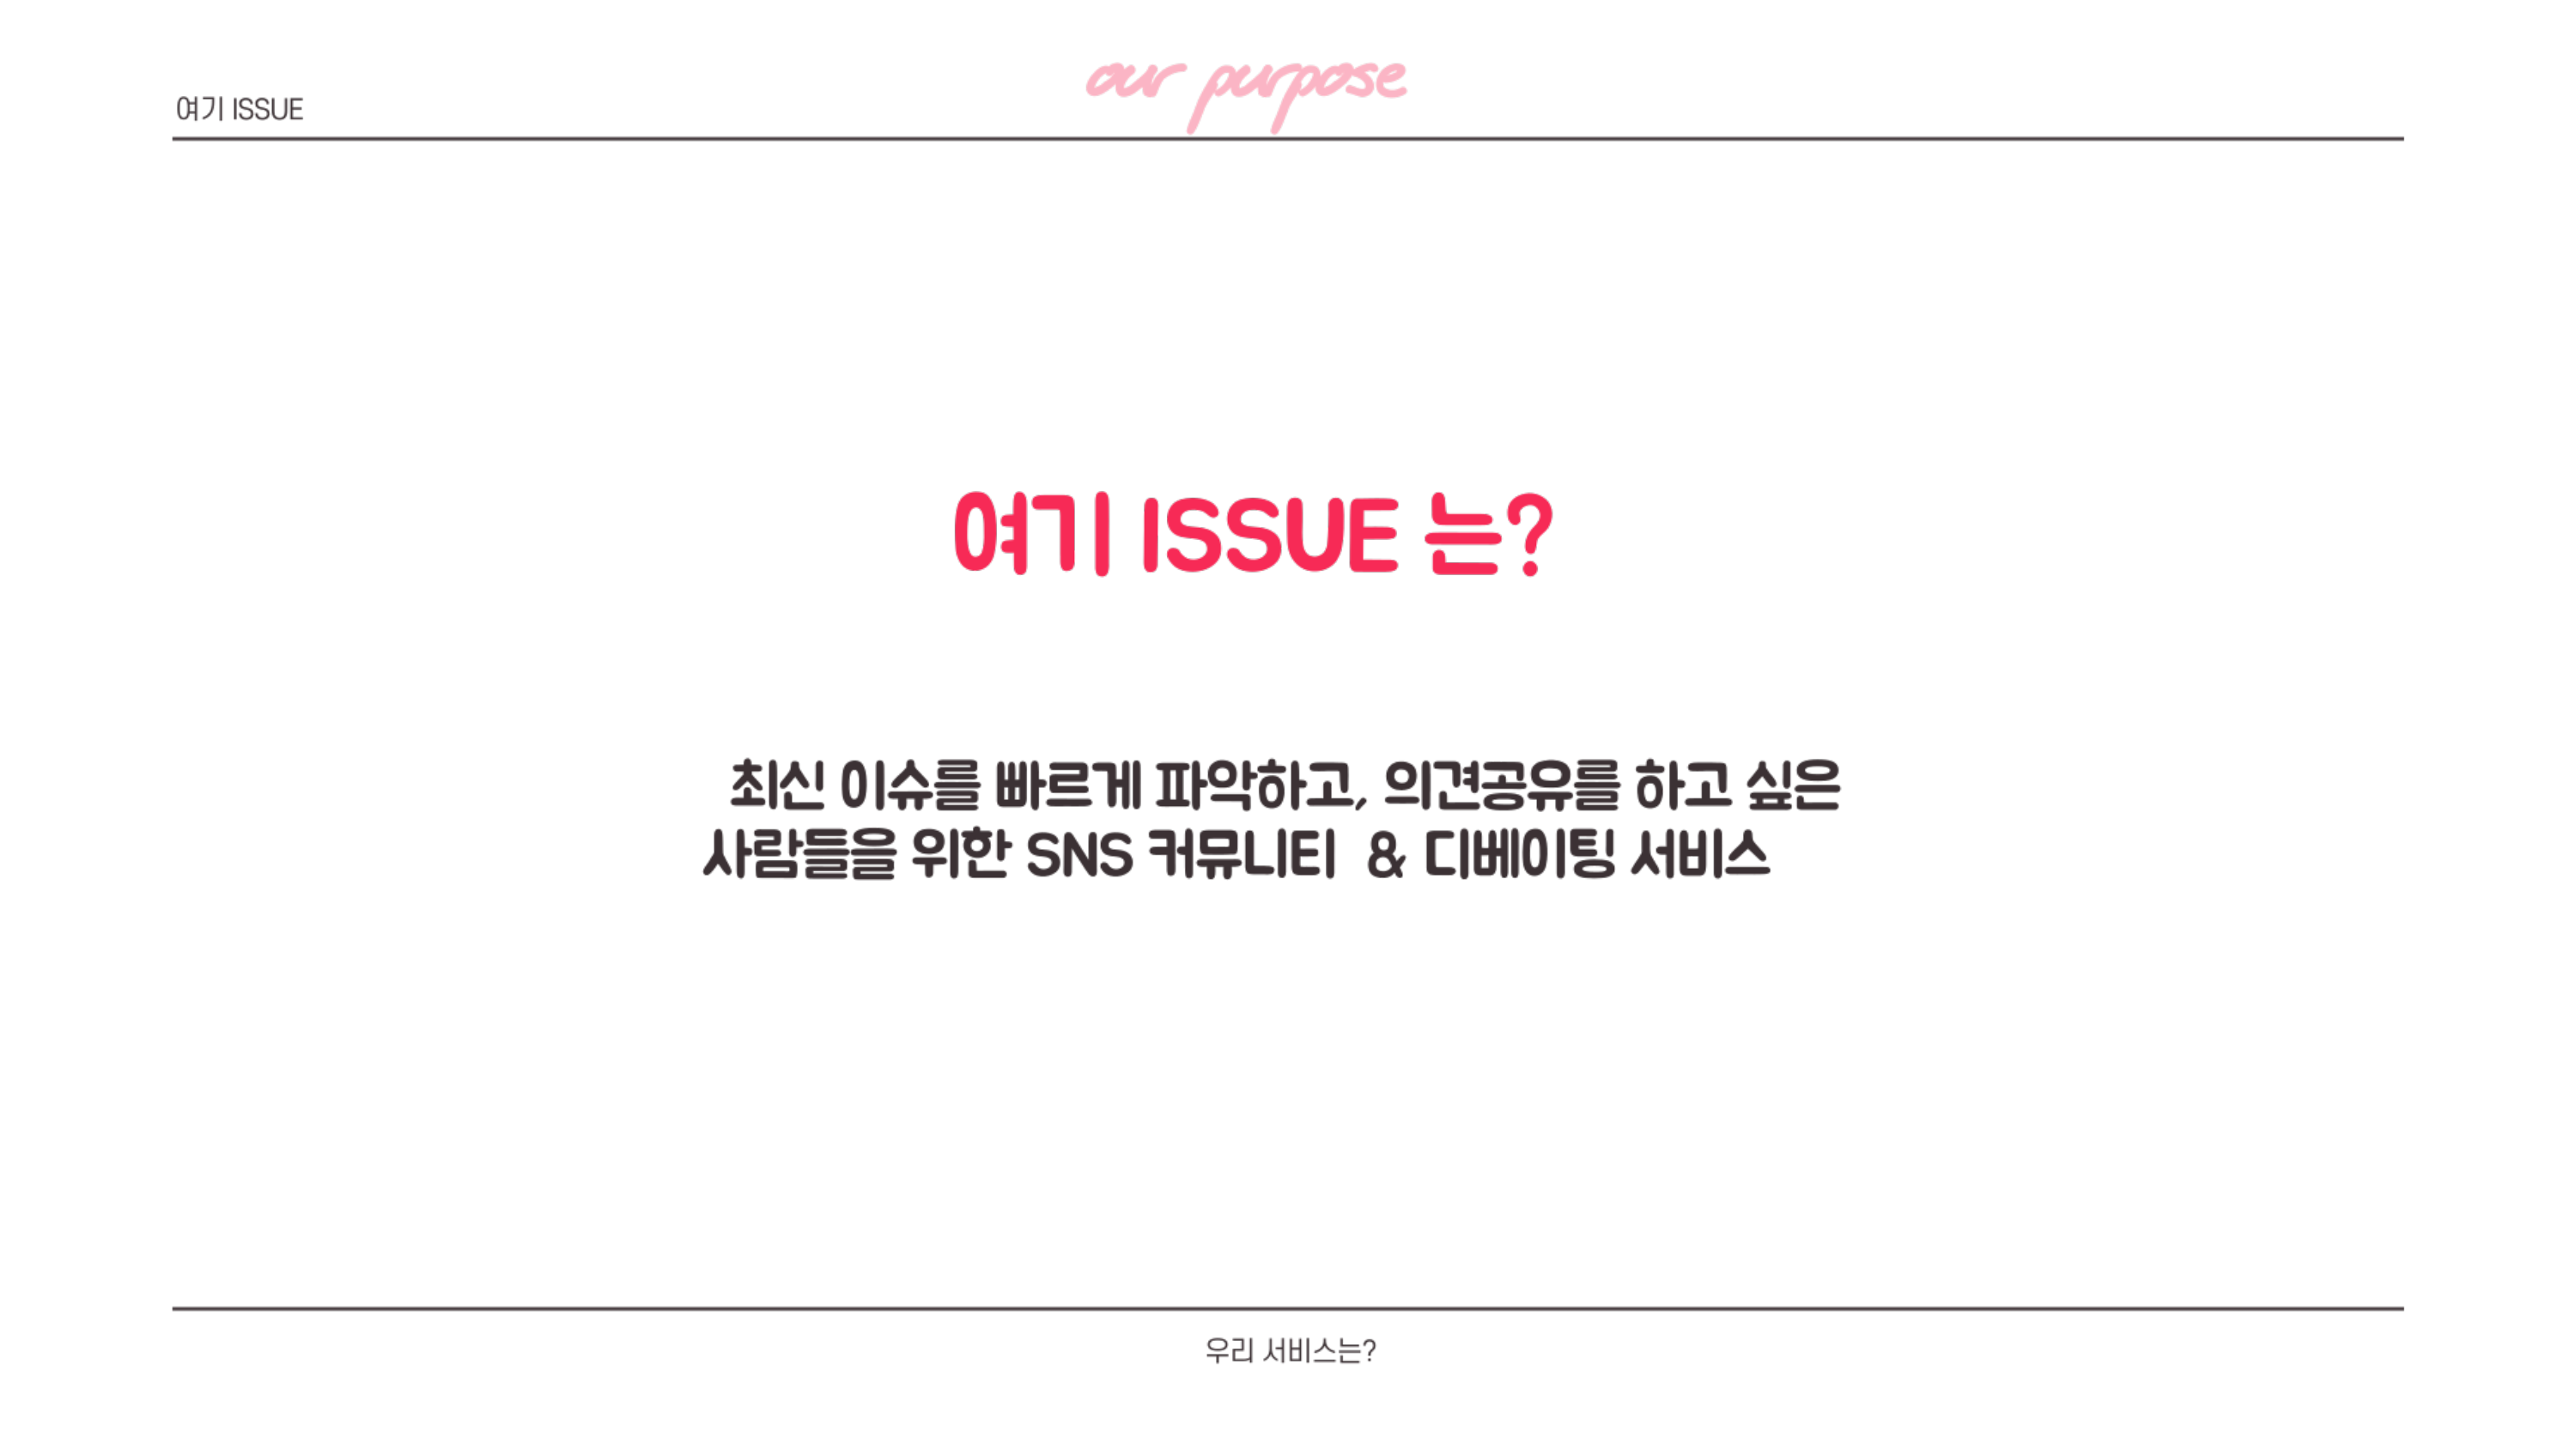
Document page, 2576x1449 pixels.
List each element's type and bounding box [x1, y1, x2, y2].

picture [1060, 21, 1437, 165]
text_box [1440, 132, 2404, 146]
text_box [171, 1302, 2404, 1315]
text_box [171, 132, 1055, 146]
picture [1117, 1327, 1390, 1375]
picture [692, 737, 1881, 919]
picture [935, 452, 1609, 637]
picture [171, 86, 319, 134]
